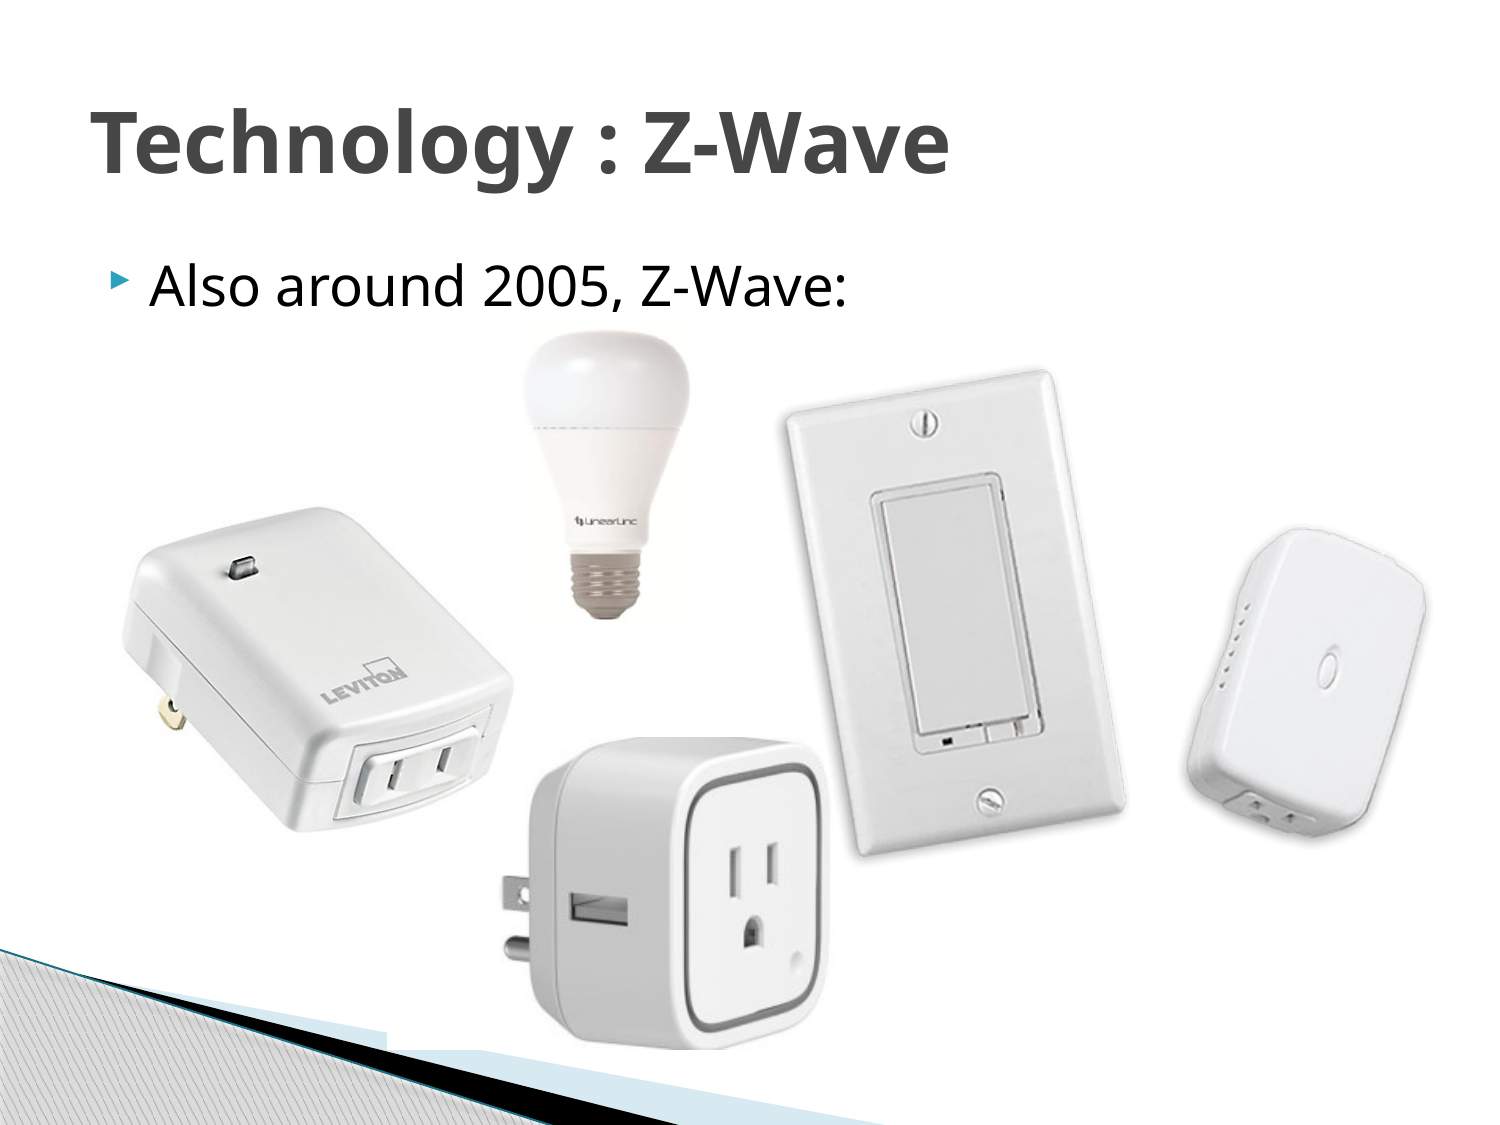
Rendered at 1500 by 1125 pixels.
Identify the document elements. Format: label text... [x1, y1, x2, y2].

title Technology : Z-Wave [75, 45, 1425, 233]
list Also around 2005, Z-Wave: [75, 243, 719, 363]
picture [112, 237, 1479, 1051]
